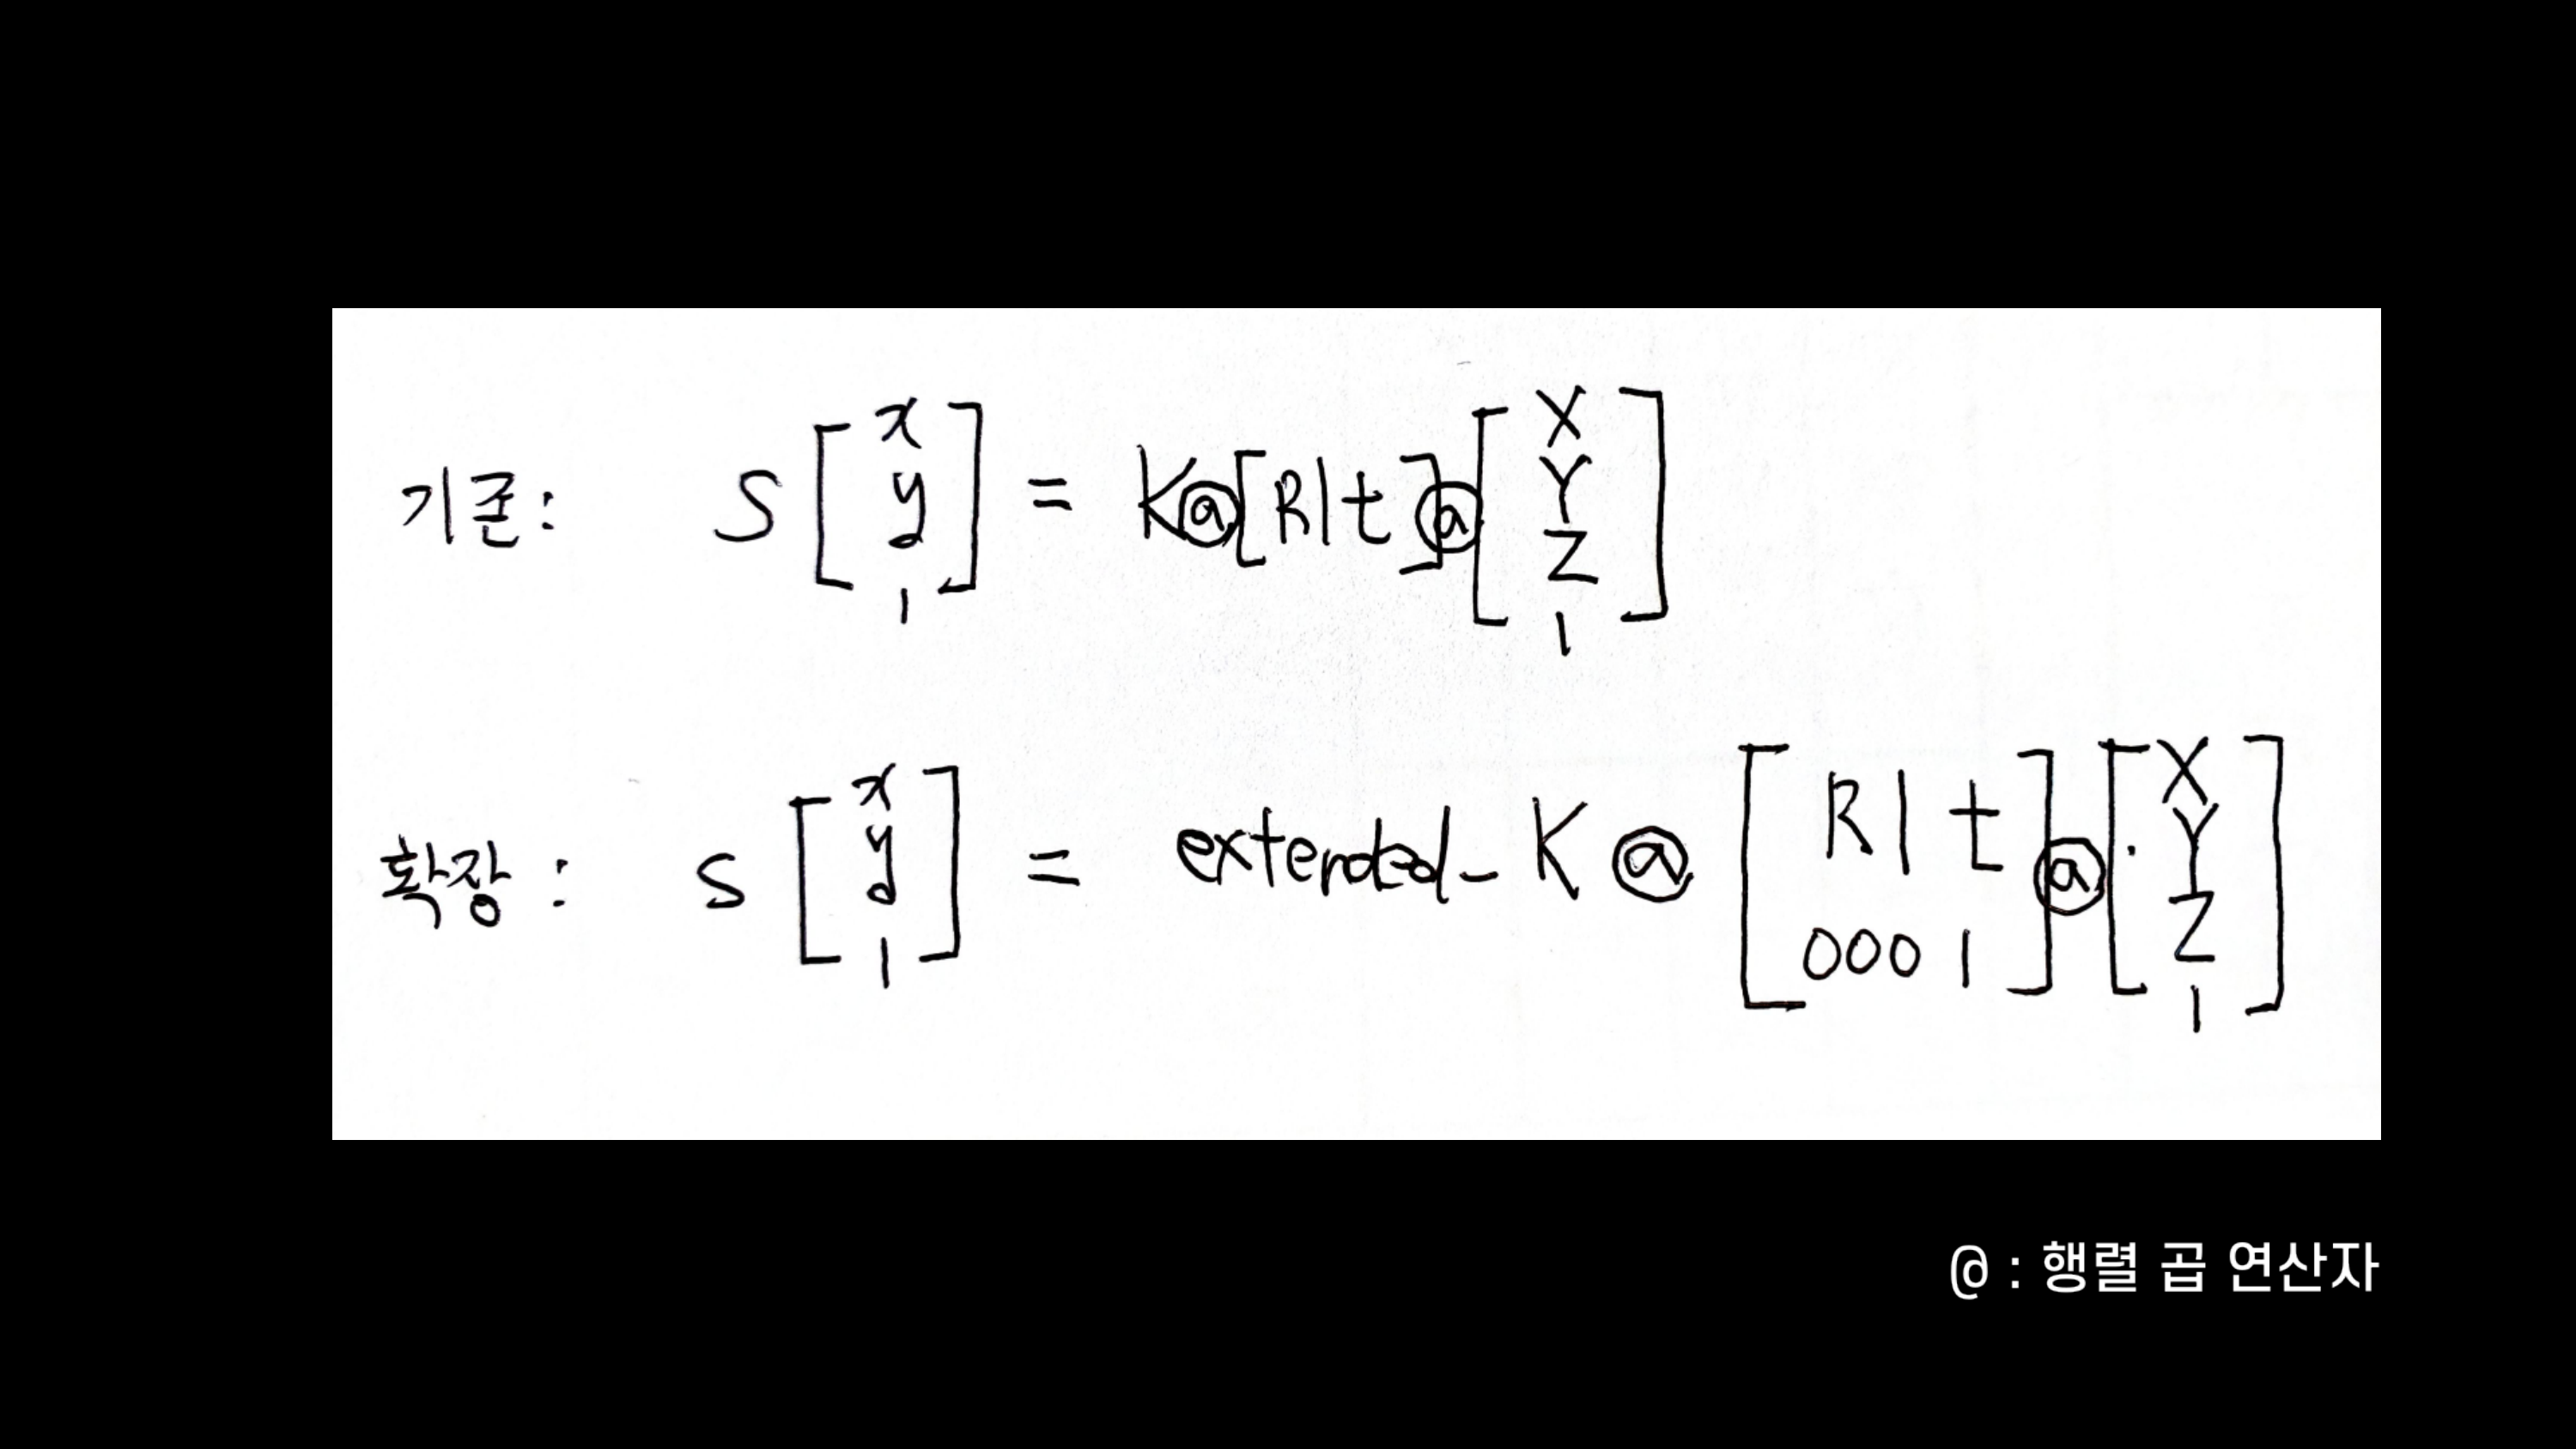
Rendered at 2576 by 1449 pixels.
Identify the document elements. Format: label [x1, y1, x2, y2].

text_box [331, 308, 2382, 1140]
picture [1674, 1199, 2570, 1355]
